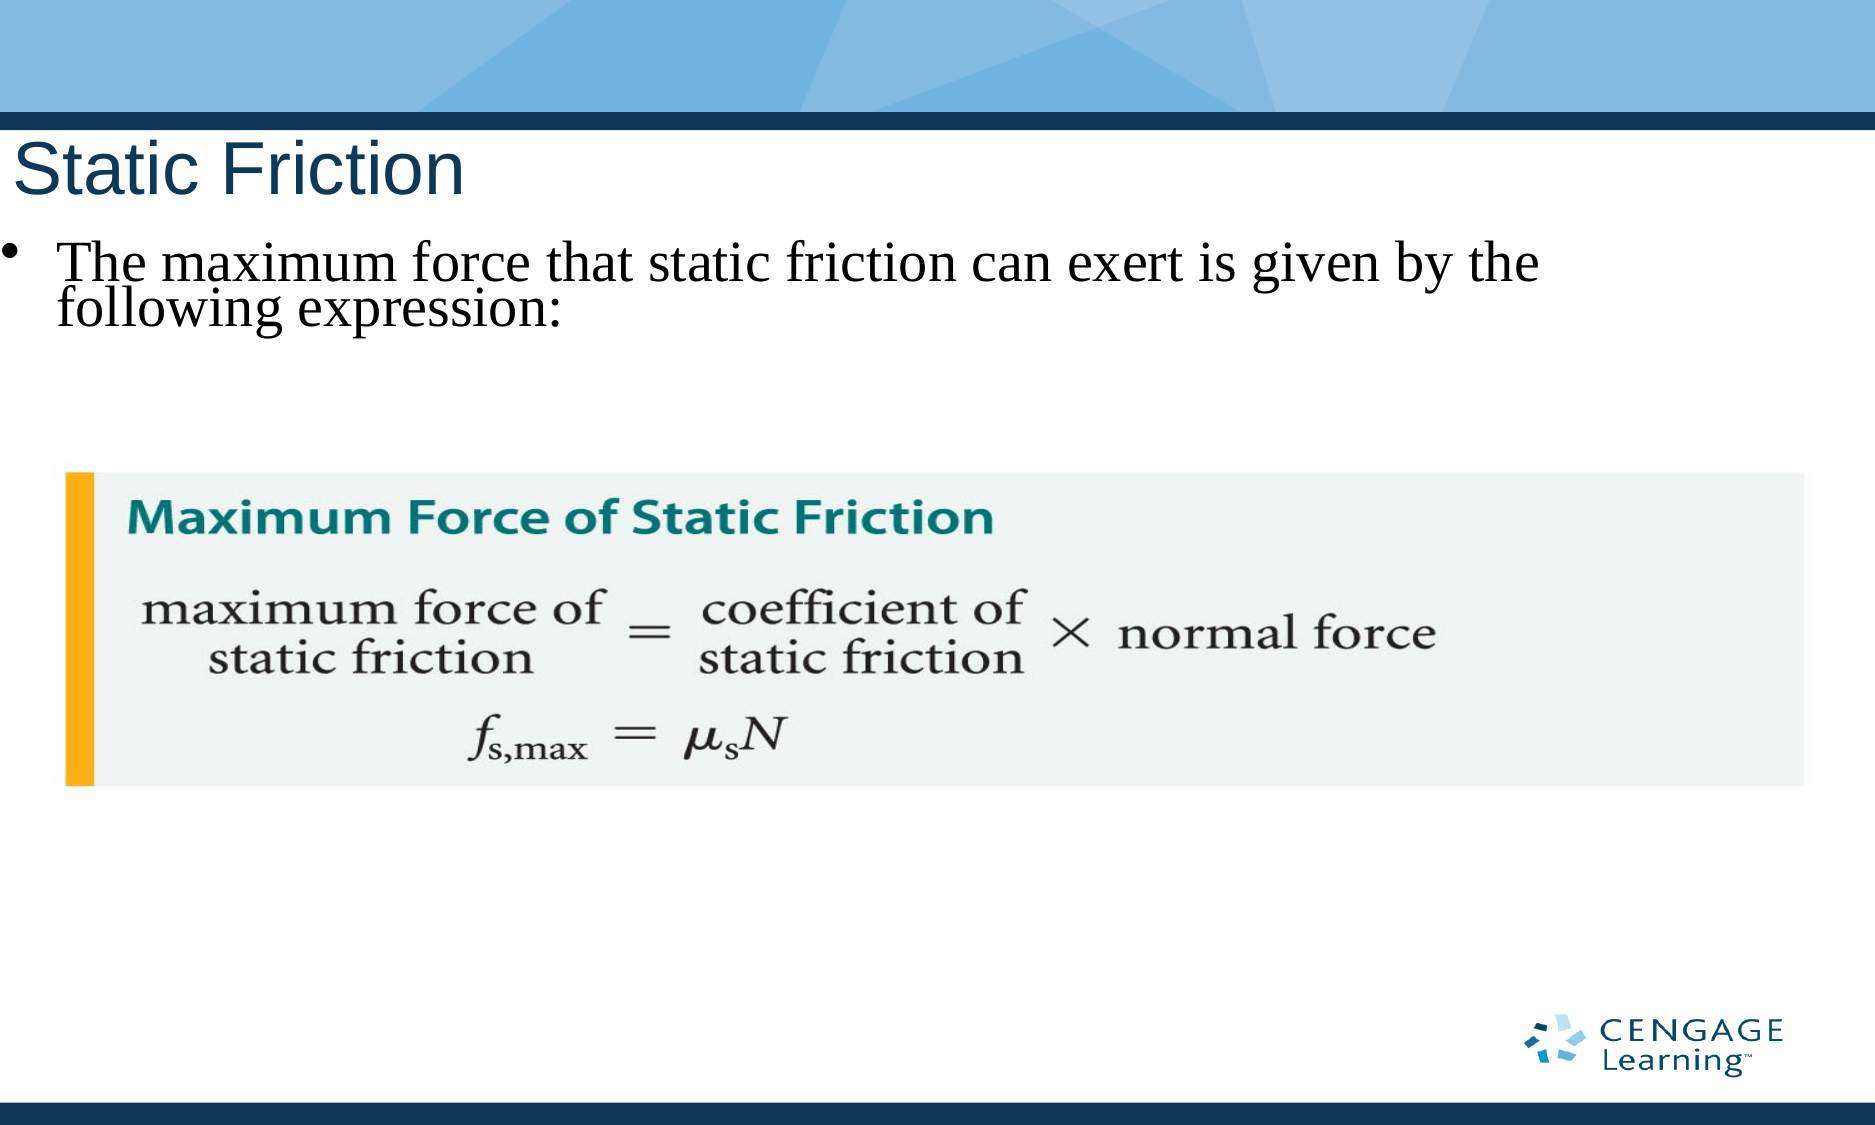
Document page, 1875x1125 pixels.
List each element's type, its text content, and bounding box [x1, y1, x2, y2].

title Static Friction [12, 116, 1820, 213]
list The maximum force that static friction can exert is given by the following expression: [0, 246, 1688, 975]
picture [52, 462, 1818, 792]
picture [0, 0, 1875, 112]
picture [1494, 990, 1812, 1101]
